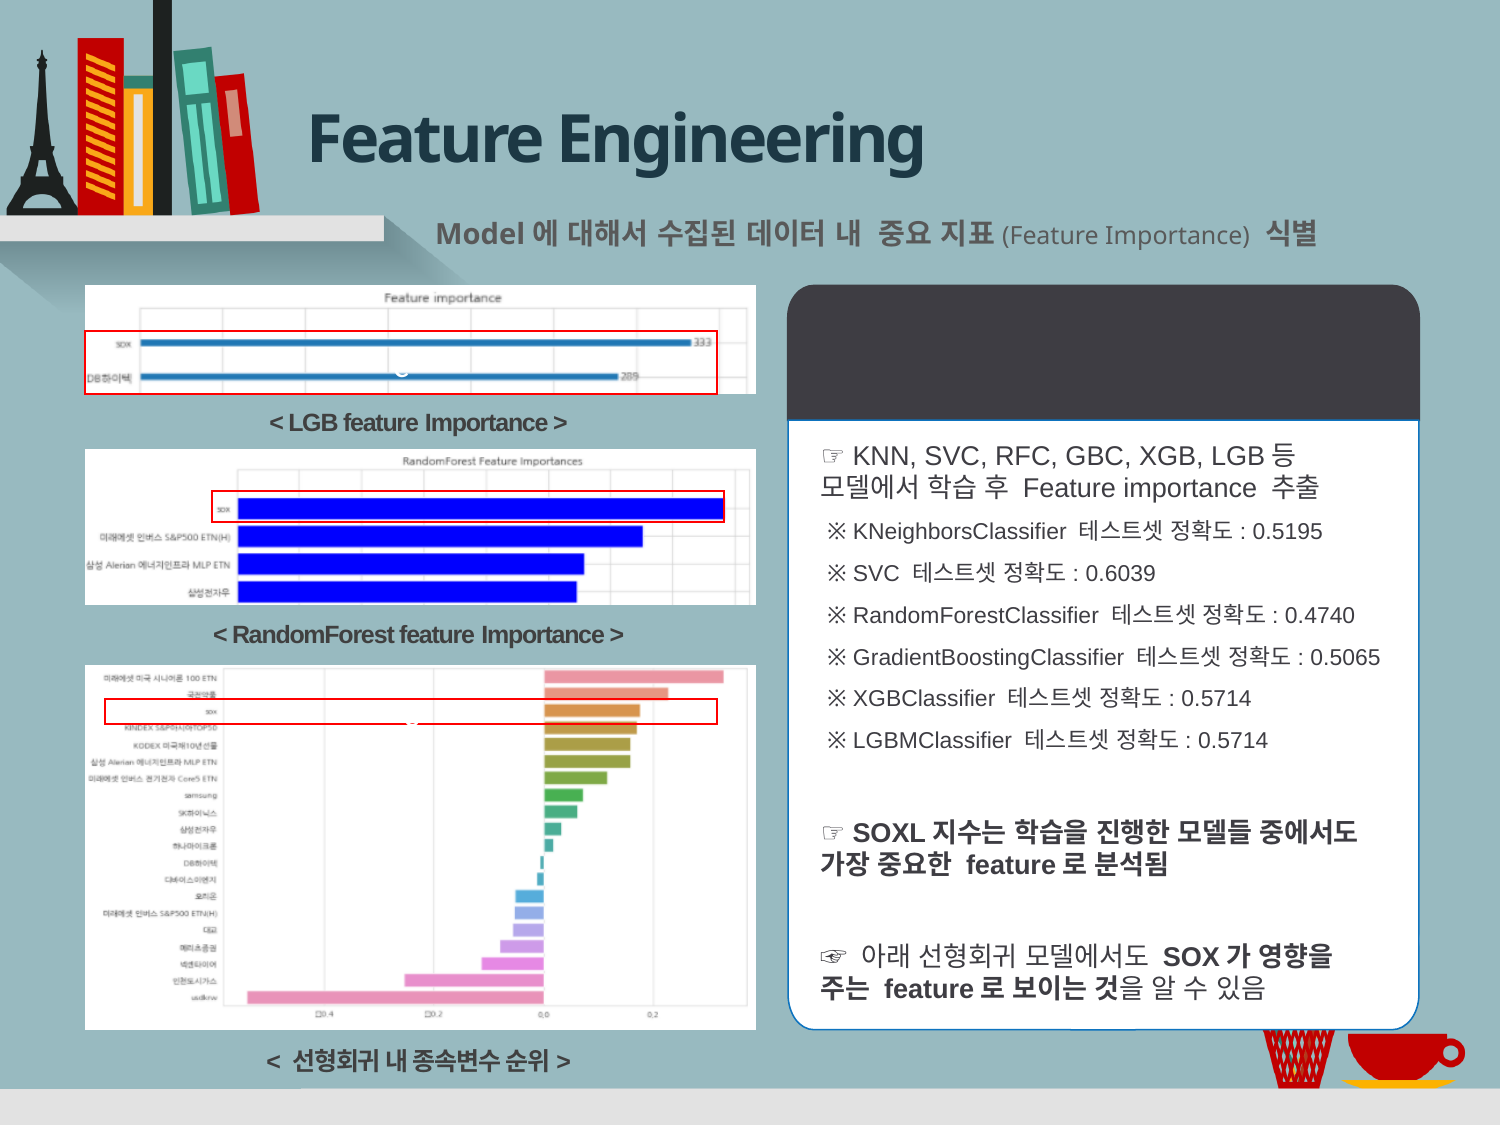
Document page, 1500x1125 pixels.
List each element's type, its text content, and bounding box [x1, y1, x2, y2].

text_box < 선형회귀 내 종속변수 순위> [87, 1031, 756, 1090]
text_box < RandomForest feature Importance > [87, 605, 756, 664]
picture [0, 0, 1500, 1125]
text_box ☞ KNN, SVC, RFC, GBC, XGB, LGB등 모델에서 학습 후 Feature importance 추출 ※ KNeighborsClassifier 테스트셋 정확도: 0.5195 ※ SVC 테스트셋 정확도: 0.6039 ※ RandomForestClassifier 테스트셋 정확도: 0.4740 ※ GradientBoostingClassifier 테스트셋 정확도: 0.5065 ※ XGBClassifier 테스트셋 정확도: 0.5714 ※ LGBMClassifier 테스트셋 정확도: 0.5714 ☞ SOXL지수는 학습을 진행한 모델들 중에서도 가장 중요한 feature로 분석됨 ☞ 아래 선형회귀 모델에서도 SOX가 영향을 주는 feature로 보이는 것을 알 수 있음 [788, 420, 1419, 1030]
title Feature Engineering [291, 89, 1270, 194]
text_box Model에 대해서 수집된 데이터 내 중요 지표(Feature Importance) 식별 [419, 200, 1479, 265]
text_box 수집된 지표 및 국내 주식데이터 내 모델별 중요지표 추출 [786, 284, 1421, 422]
text_box < LGB feature Importance > [87, 395, 756, 449]
